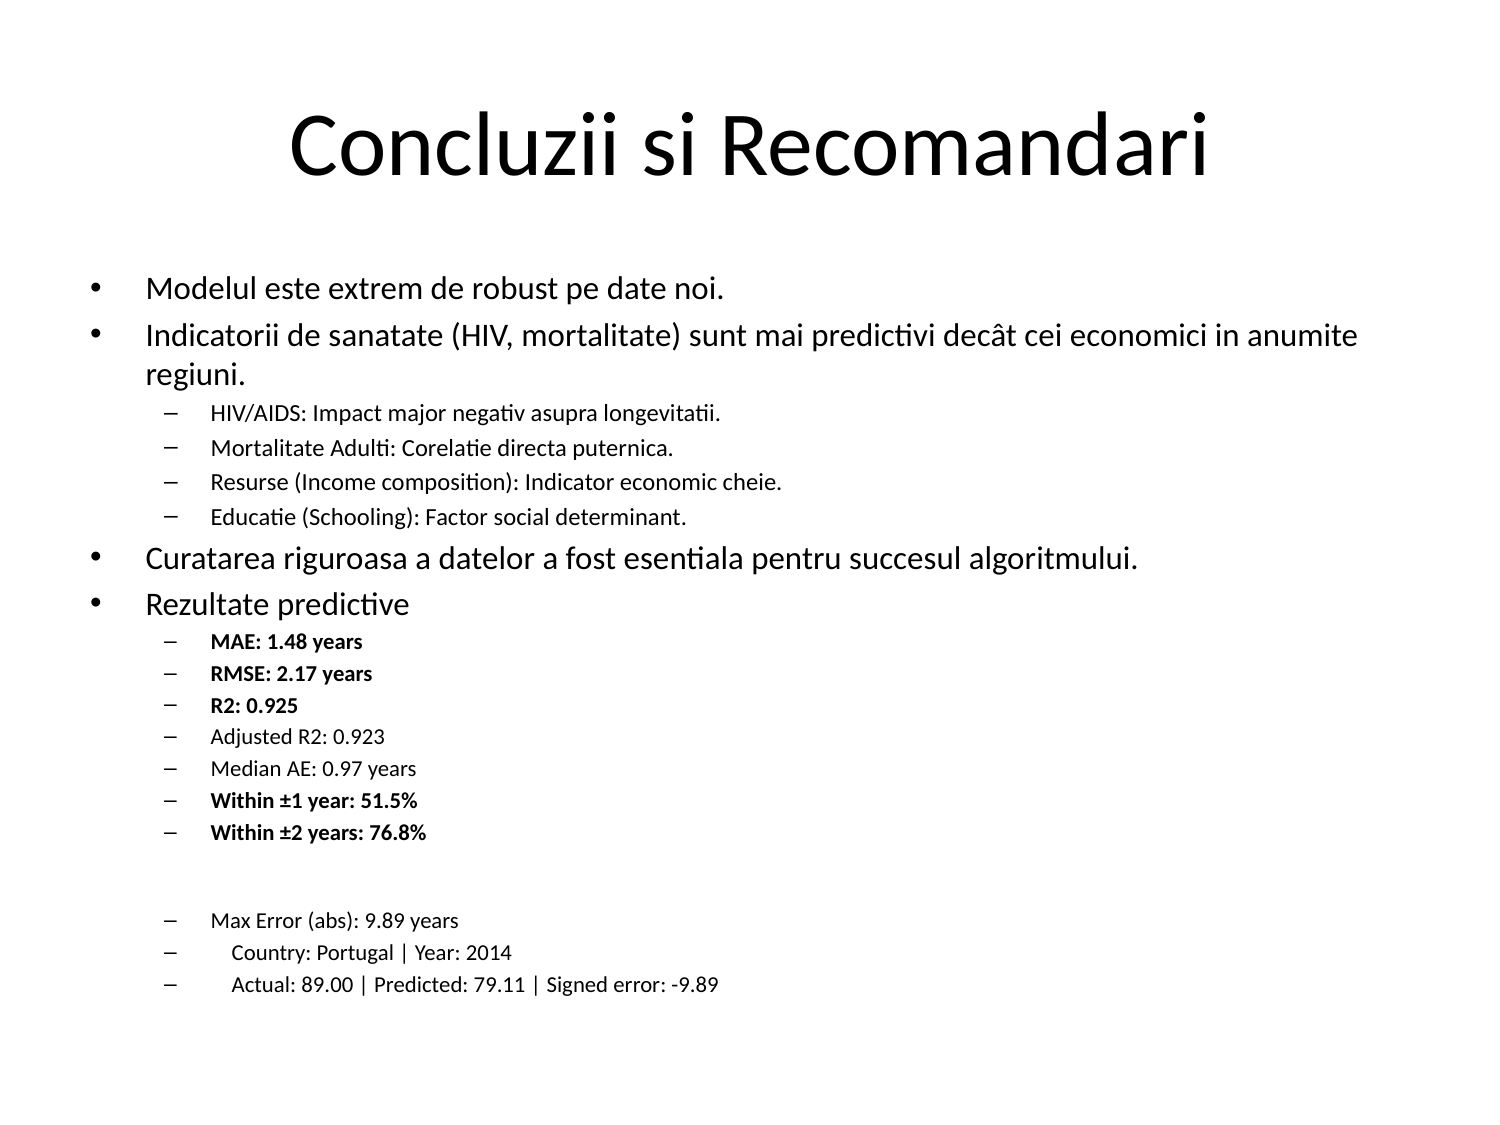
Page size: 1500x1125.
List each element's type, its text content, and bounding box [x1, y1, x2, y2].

title Concluzii si Recomandari [75, 45, 1425, 213]
list Modelul este extrem de robust pe date noi. Indicatorii de sanatate (HIV, mortalitate) sunt mai predictivi decât cei economici in anumite regiuni. HIV/AIDS: Impact major negativ asupra longevitatii. Mortalitate Adulti: Corelatie directa puternica. Resurse (Income composition): Indicator economic cheie. Educatie (Schooling): Factor social determinant. Curatarea riguroasa a datelor a fost esentiala pentru succesul algoritmului. Rezultate predictive MAE: 1.48 years RMSE: 2.17 years R2: 0.925 Adjusted R2: 0.923 Median AE: 0.97 years Within ±1 year: 51.5% Within ±2 years: 76.8% Max Error (abs): 9.89 years Country: Portugal | Year: 2014 Actual: 89.00 | Predicted: 79.11 | Signed error: -9.89 [75, 213, 1425, 1005]
